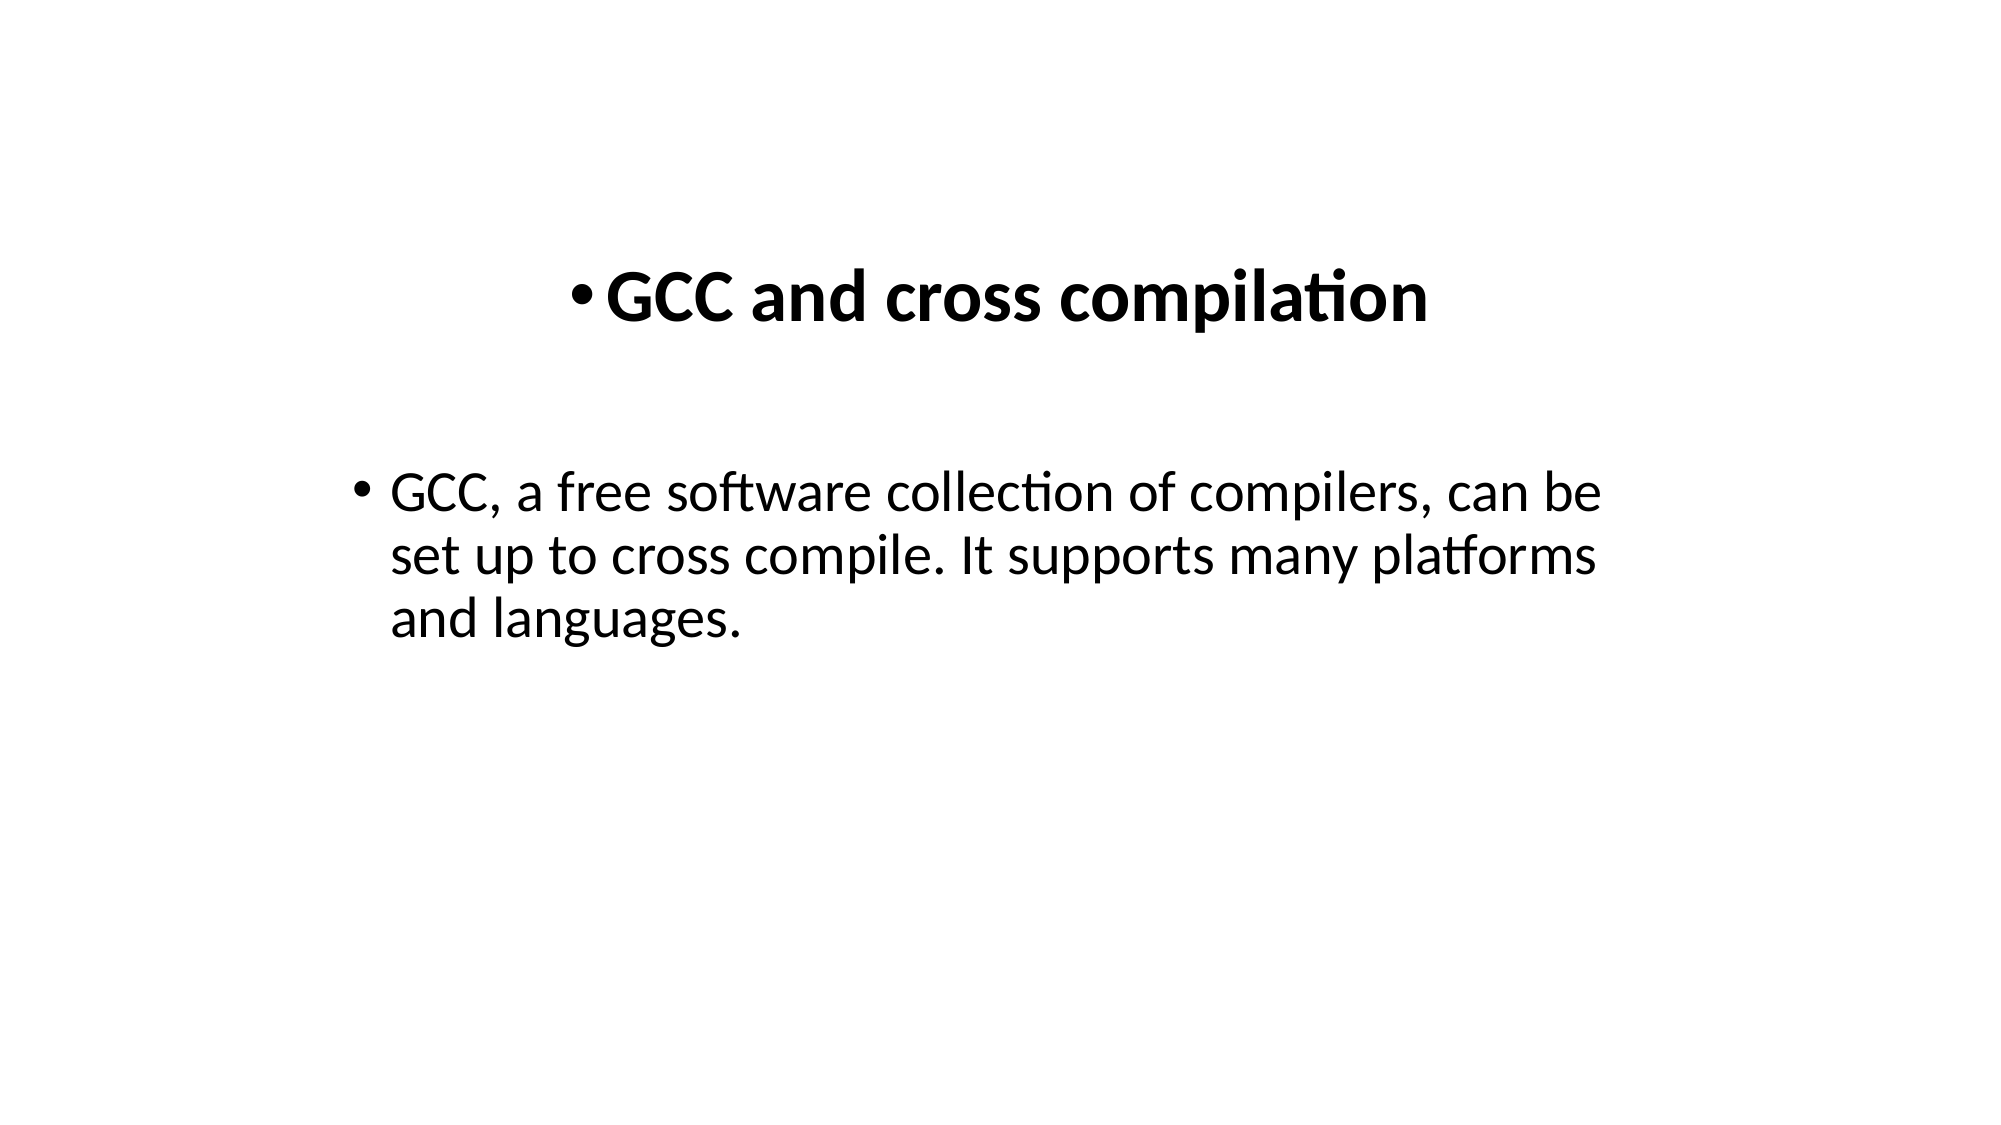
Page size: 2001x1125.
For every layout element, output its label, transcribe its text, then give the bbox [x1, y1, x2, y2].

list GCC and cross compilation GCC, a free software collection of compilers, can be set up to cross compile. It supports many platforms and languages. [337, 249, 1663, 886]
